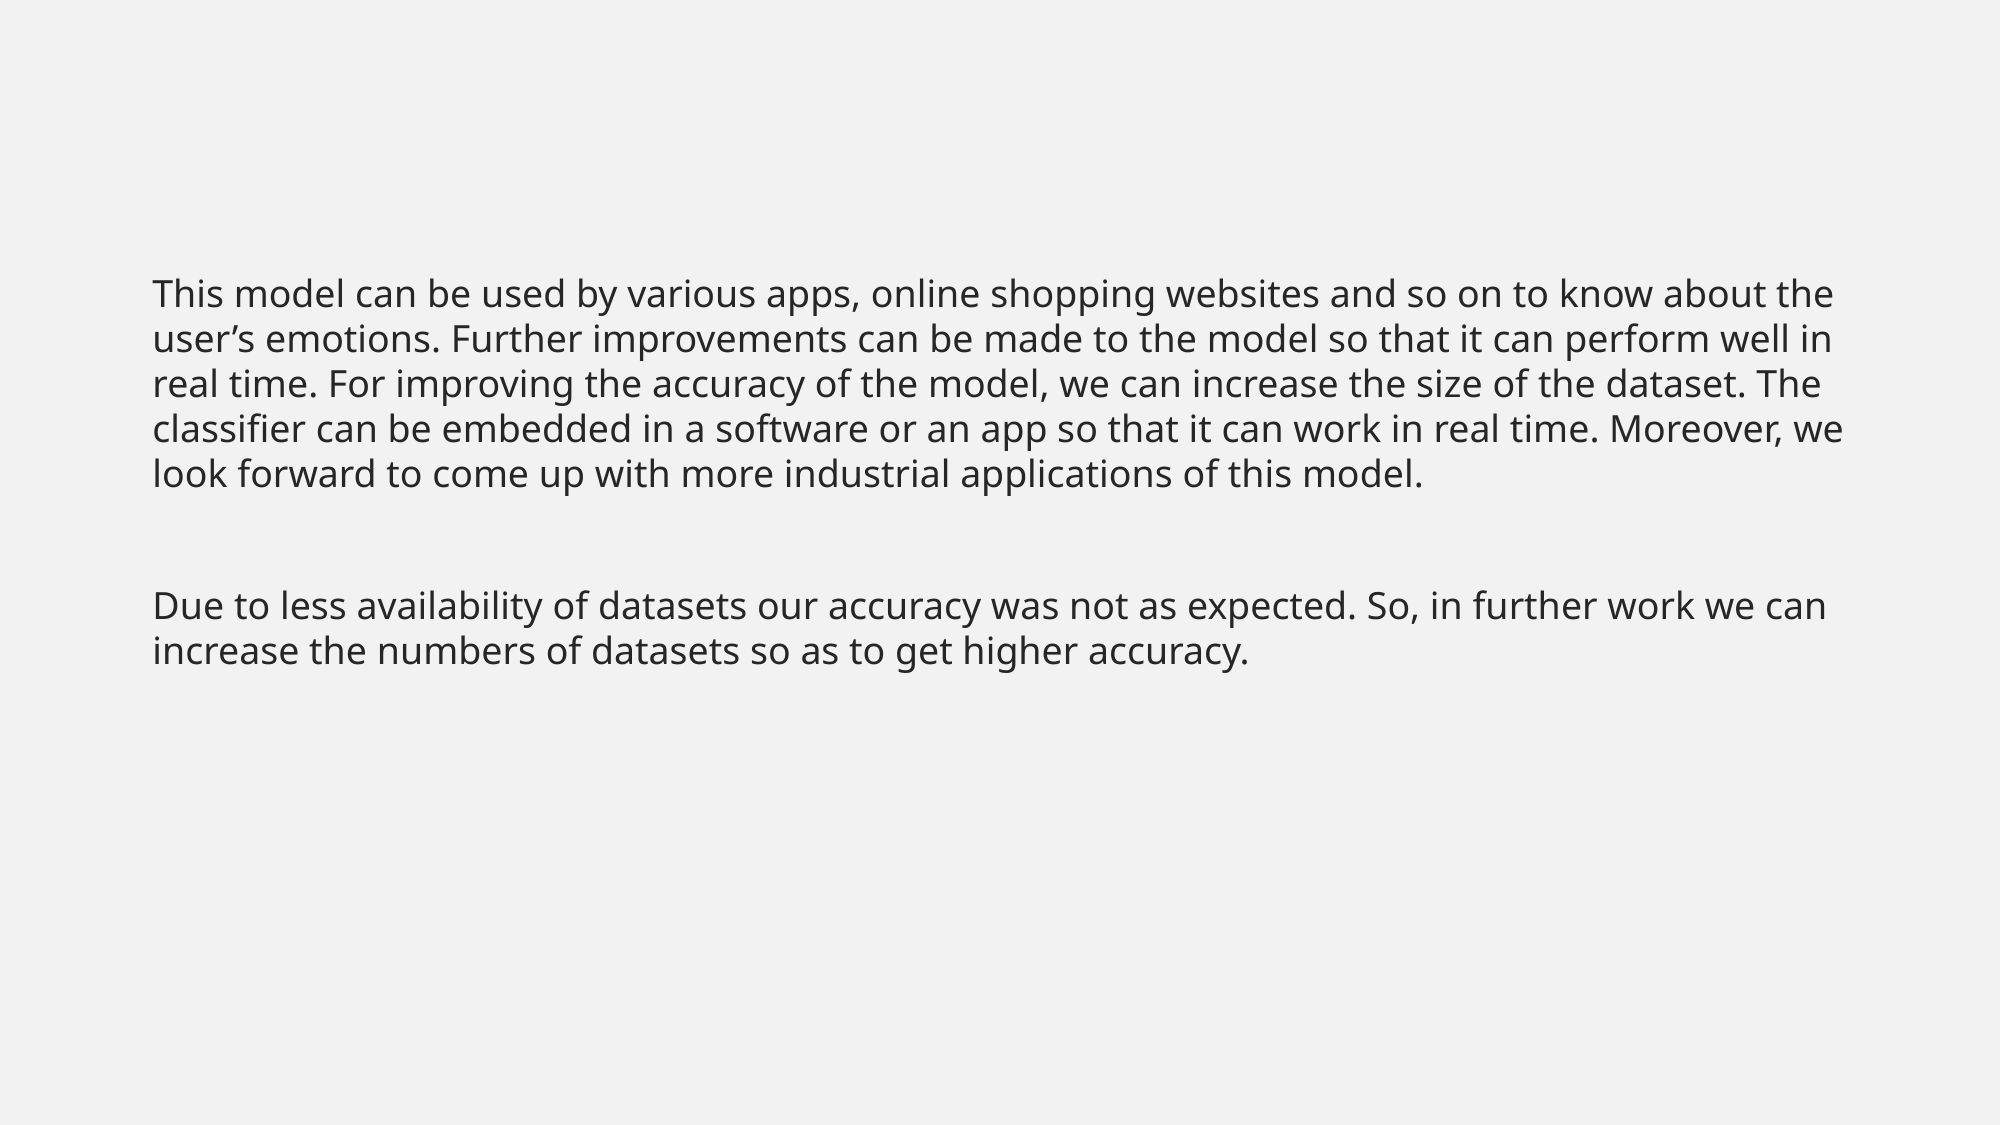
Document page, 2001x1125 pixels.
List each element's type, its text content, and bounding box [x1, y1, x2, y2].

list This model can be used by various apps, online shopping websites and so on to know about the user’s emotions. Further improvements can be made to the model so that it can perform well in real time. For improving the accuracy of the model, we can increase the size of the dataset. The classifier can be embedded in a software or an app so that it can work in real time. Moreover, we look forward to come up with more industrial applications of this model. Due to less availability of datasets our accuracy was not as expected. So, in further work we can increase the numbers of datasets so as to get higher accuracy. [137, 262, 1863, 977]
